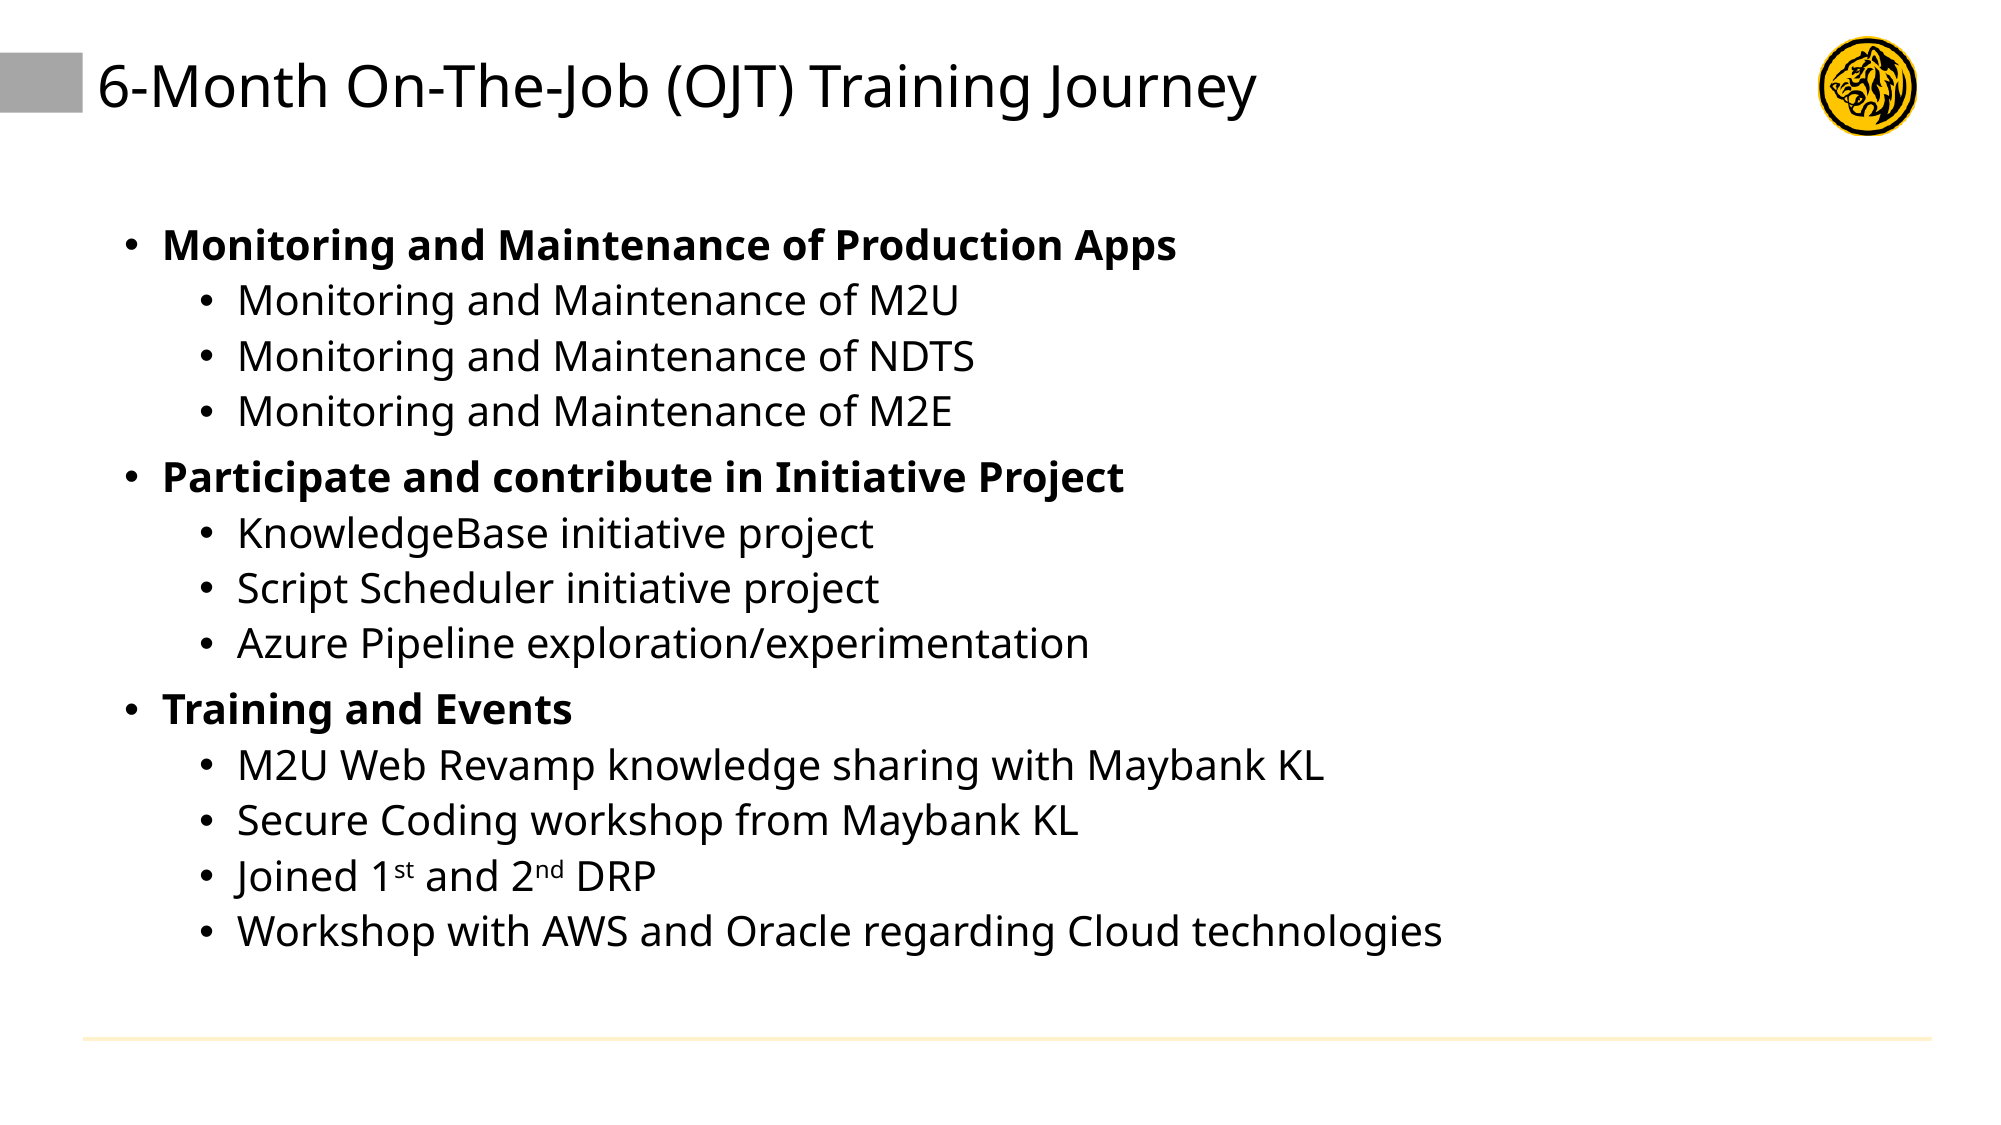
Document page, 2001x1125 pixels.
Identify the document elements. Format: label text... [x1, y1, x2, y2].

list Monitoring and Maintenance of Production Apps Monitoring and Maintenance of M2U Monitoring and Maintenance of NDTS Monitoring and Maintenance of M2E Participate and contribute in Initiative Project KnowledgeBase initiative project Script Scheduler initiative project Azure Pipeline exploration/experimentation Training and Events M2U Web Revamp knowledge sharing with Maybank KL Secure Coding workshop from Maybank KL Joined 1st and 2nd DRP Workshop with AWS and Oracle regarding Cloud technologies [109, 216, 1835, 1014]
title 6-Month On-The-Job (OJT) Training Journey [82, 41, 1791, 137]
